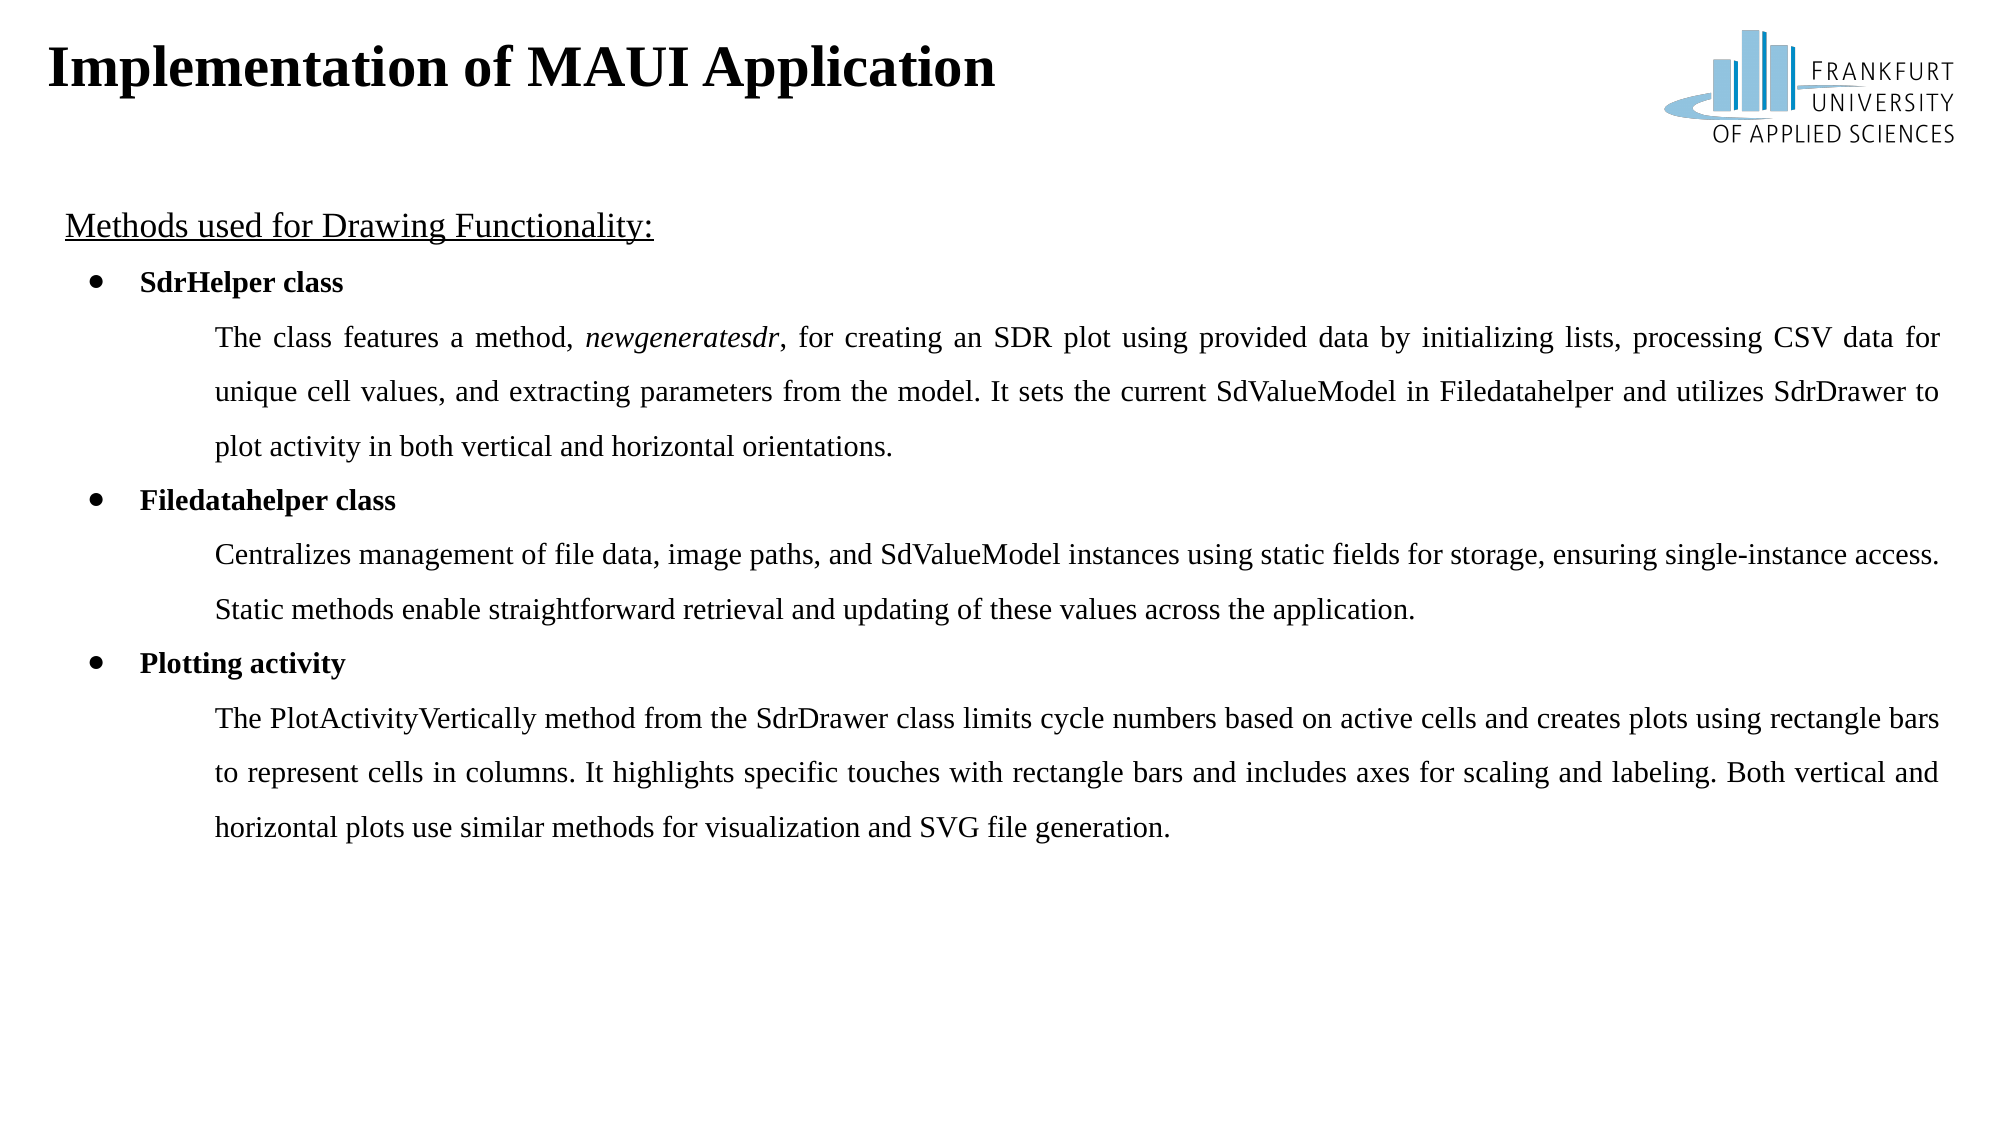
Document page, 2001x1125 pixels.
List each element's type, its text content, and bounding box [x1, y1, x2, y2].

title Implementation of MAUI Application [32, 27, 1533, 107]
picture [1661, 27, 1958, 146]
subtitle Methods used for Drawing Functionality: SdrHelper class The class features a method, newgeneratesdr, for creating an SDR plot using provided data by initializing lists, processing CSV data for unique cell values, and extracting parameters from the model. It sets the current SdValueModel in Filedatahelper and utilizes SdrDrawer to plot activity in both vertical and horizontal orientations. Filedatahelper class Centralizes management of file data, image paths, and SdValueModel instances using static fields for storage, ensuring single-instance access. Static methods enable straightforward retrieval and updating of these values across the application. Plotting activity The PlotActivityVertically method from the SdrDrawer class limits cycle numbers based on active cells and creates plots using rectangle bars to represent cells in columns. It highlights specific touches with rectangle bars and includes axes for scaling and labeling. Both vertical and horizontal plots use similar methods for visualization and SVG file generation. [49, 172, 1957, 843]
